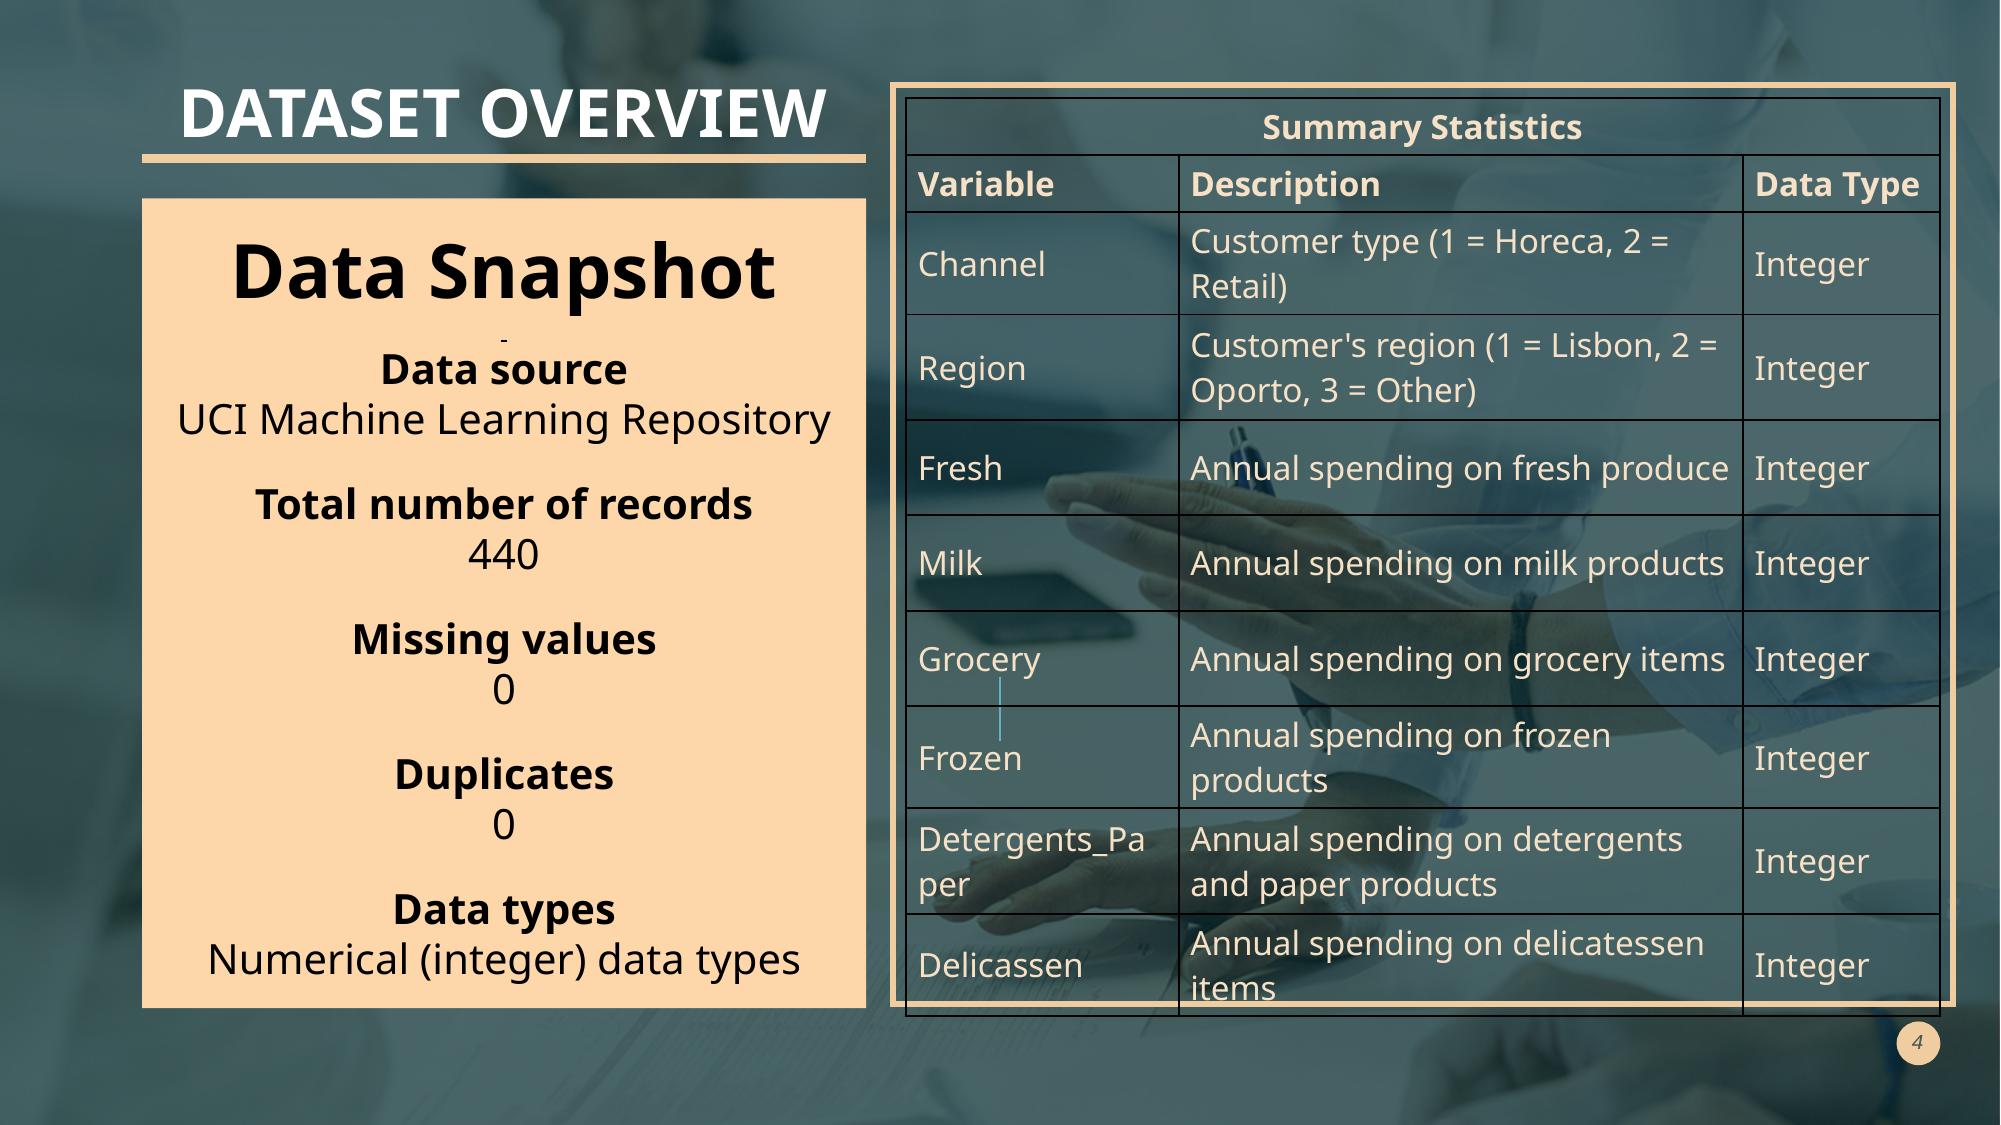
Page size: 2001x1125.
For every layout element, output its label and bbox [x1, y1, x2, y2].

list [0, 0, 2000, 1125]
